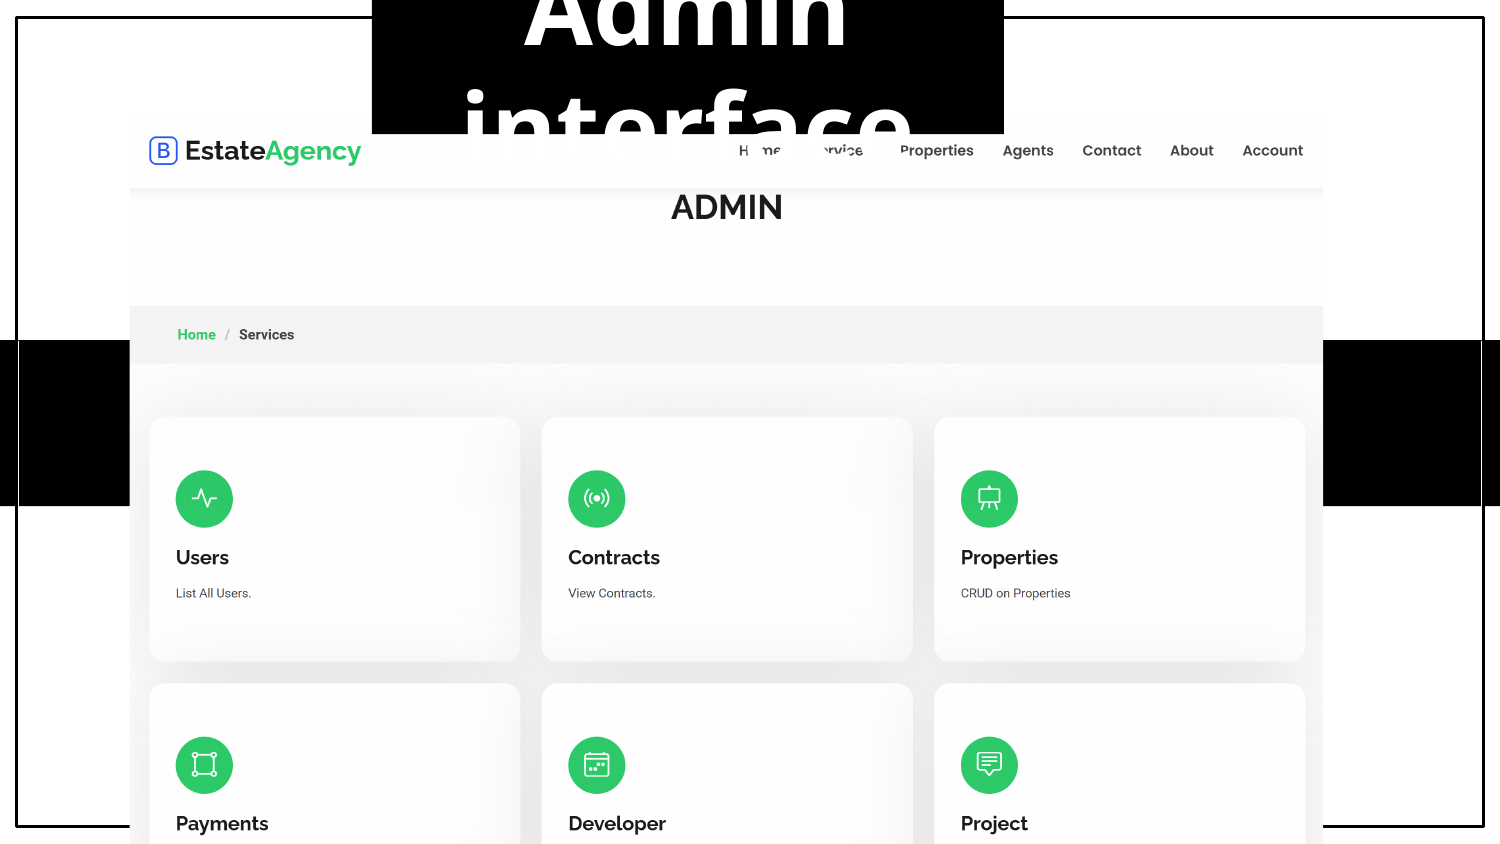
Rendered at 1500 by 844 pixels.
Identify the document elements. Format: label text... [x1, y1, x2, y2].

picture [129, 114, 1324, 844]
title Admin interface [371, 0, 1004, 112]
